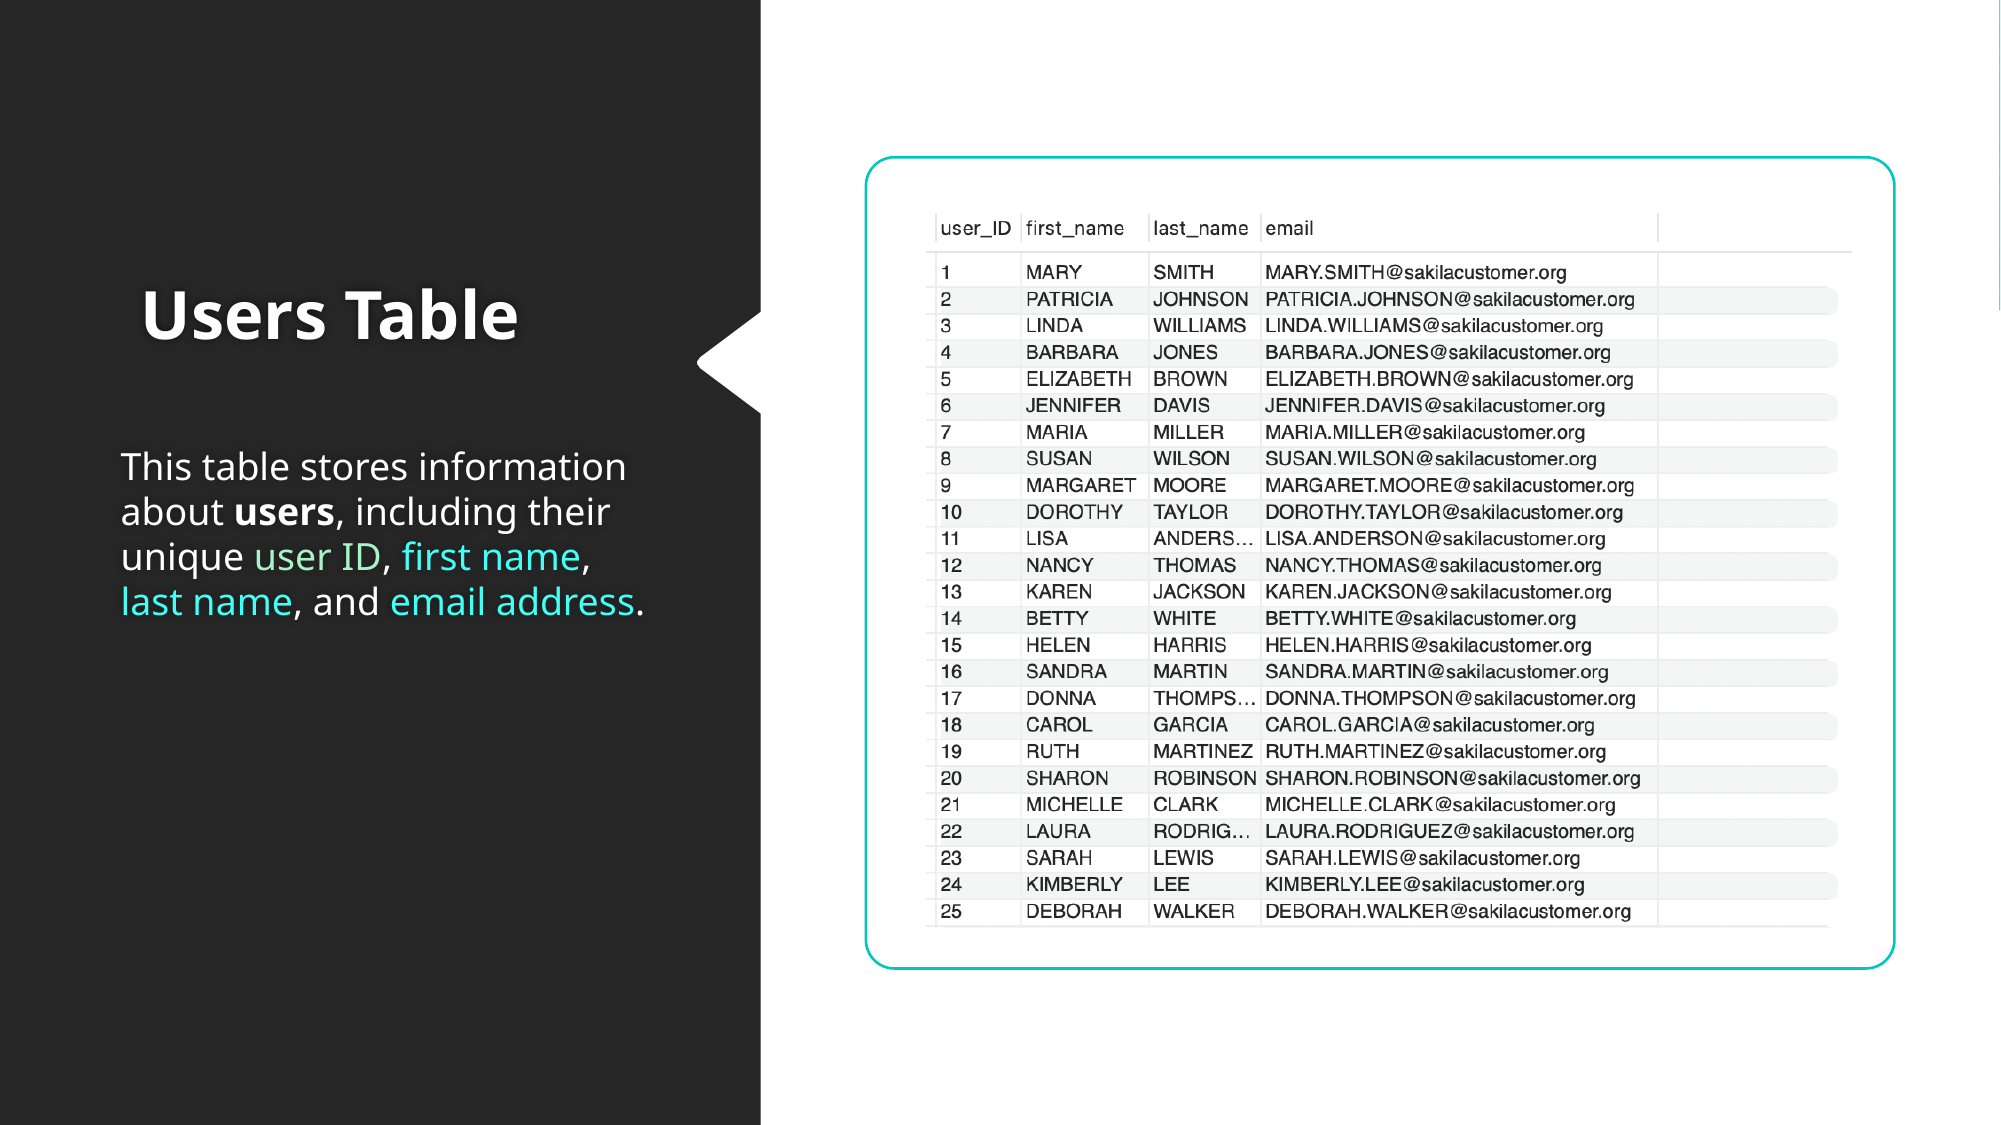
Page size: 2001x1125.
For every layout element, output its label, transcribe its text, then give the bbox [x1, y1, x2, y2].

title Users Table [125, 104, 686, 361]
list This table stores information about users, including their unique user ID, first name, last name, and email address. [105, 360, 664, 824]
text_box [699, 0, 2000, 1125]
text_box [0, 0, 762, 1125]
text_box [864, 155, 1896, 970]
picture [926, 206, 1852, 929]
